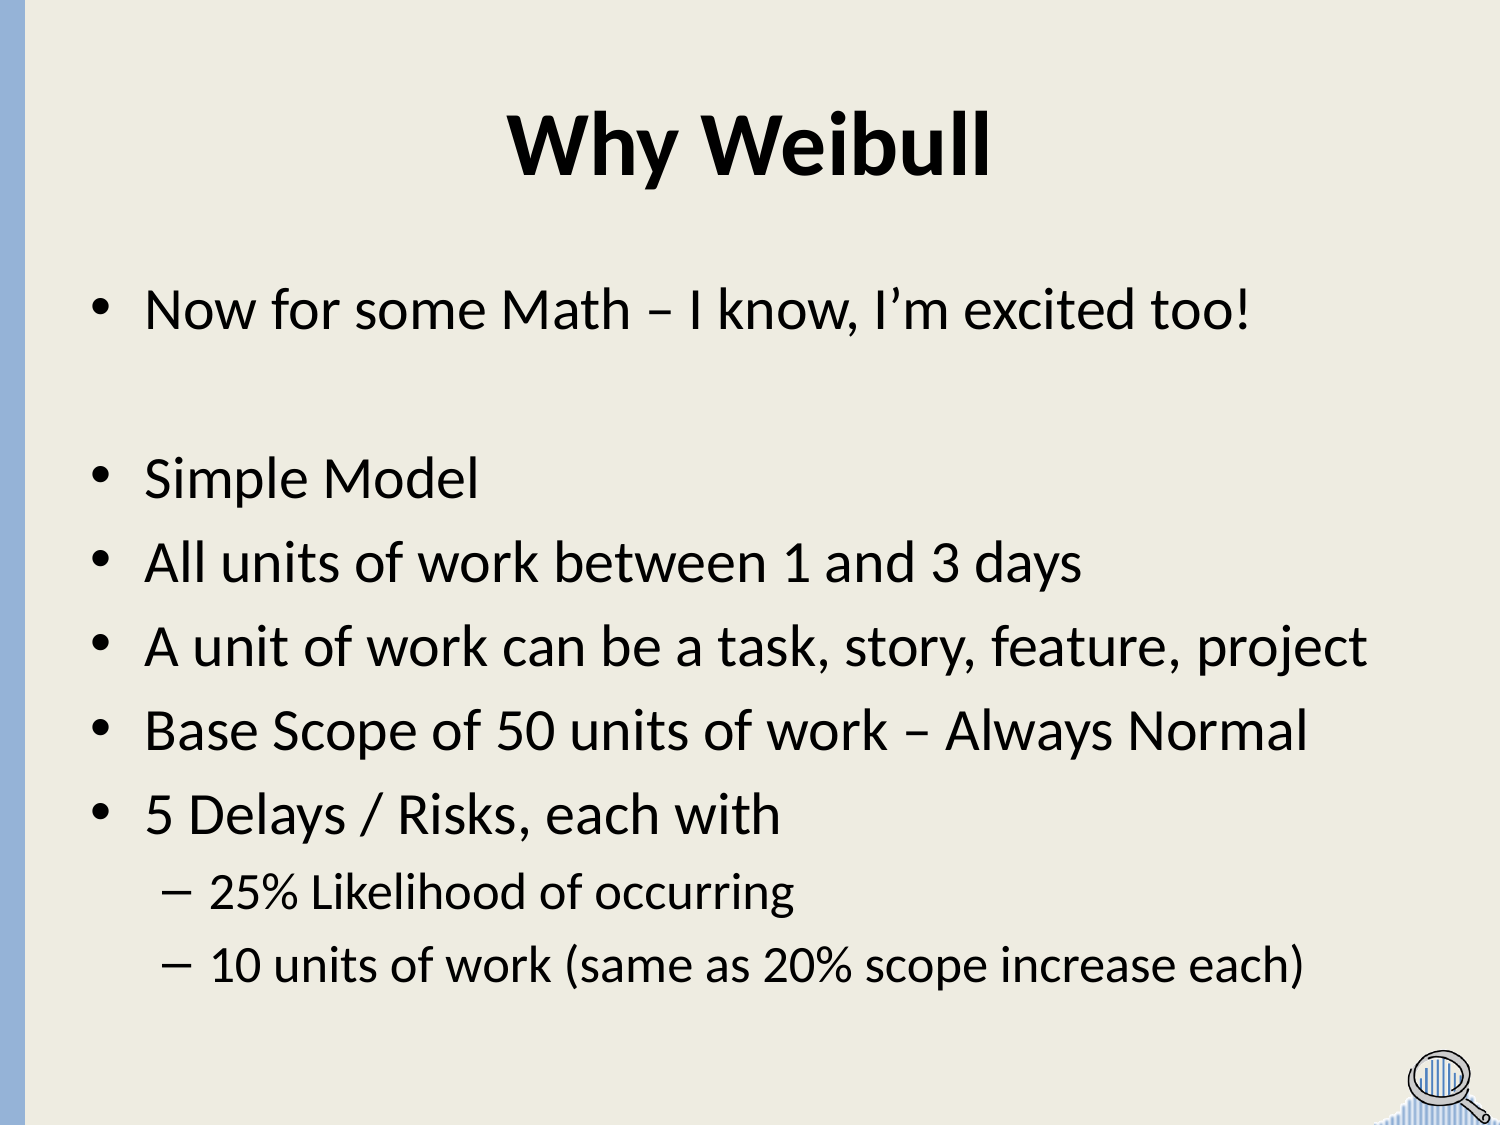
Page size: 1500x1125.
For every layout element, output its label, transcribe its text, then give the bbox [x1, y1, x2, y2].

title Why Weibull [75, 45, 1425, 233]
picture [1374, 1046, 1500, 1125]
list Now for some Math – I know, I’m excited too! Simple Model All units of work between 1 and 3 days A unit of work can be a task, story, feature, project Base Scope of 50 units of work – Always Normal 5 Delays / Risks, each with 25% Likelihood of occurring 10 units of work (same as 20% scope increase each) [75, 262, 1463, 1005]
